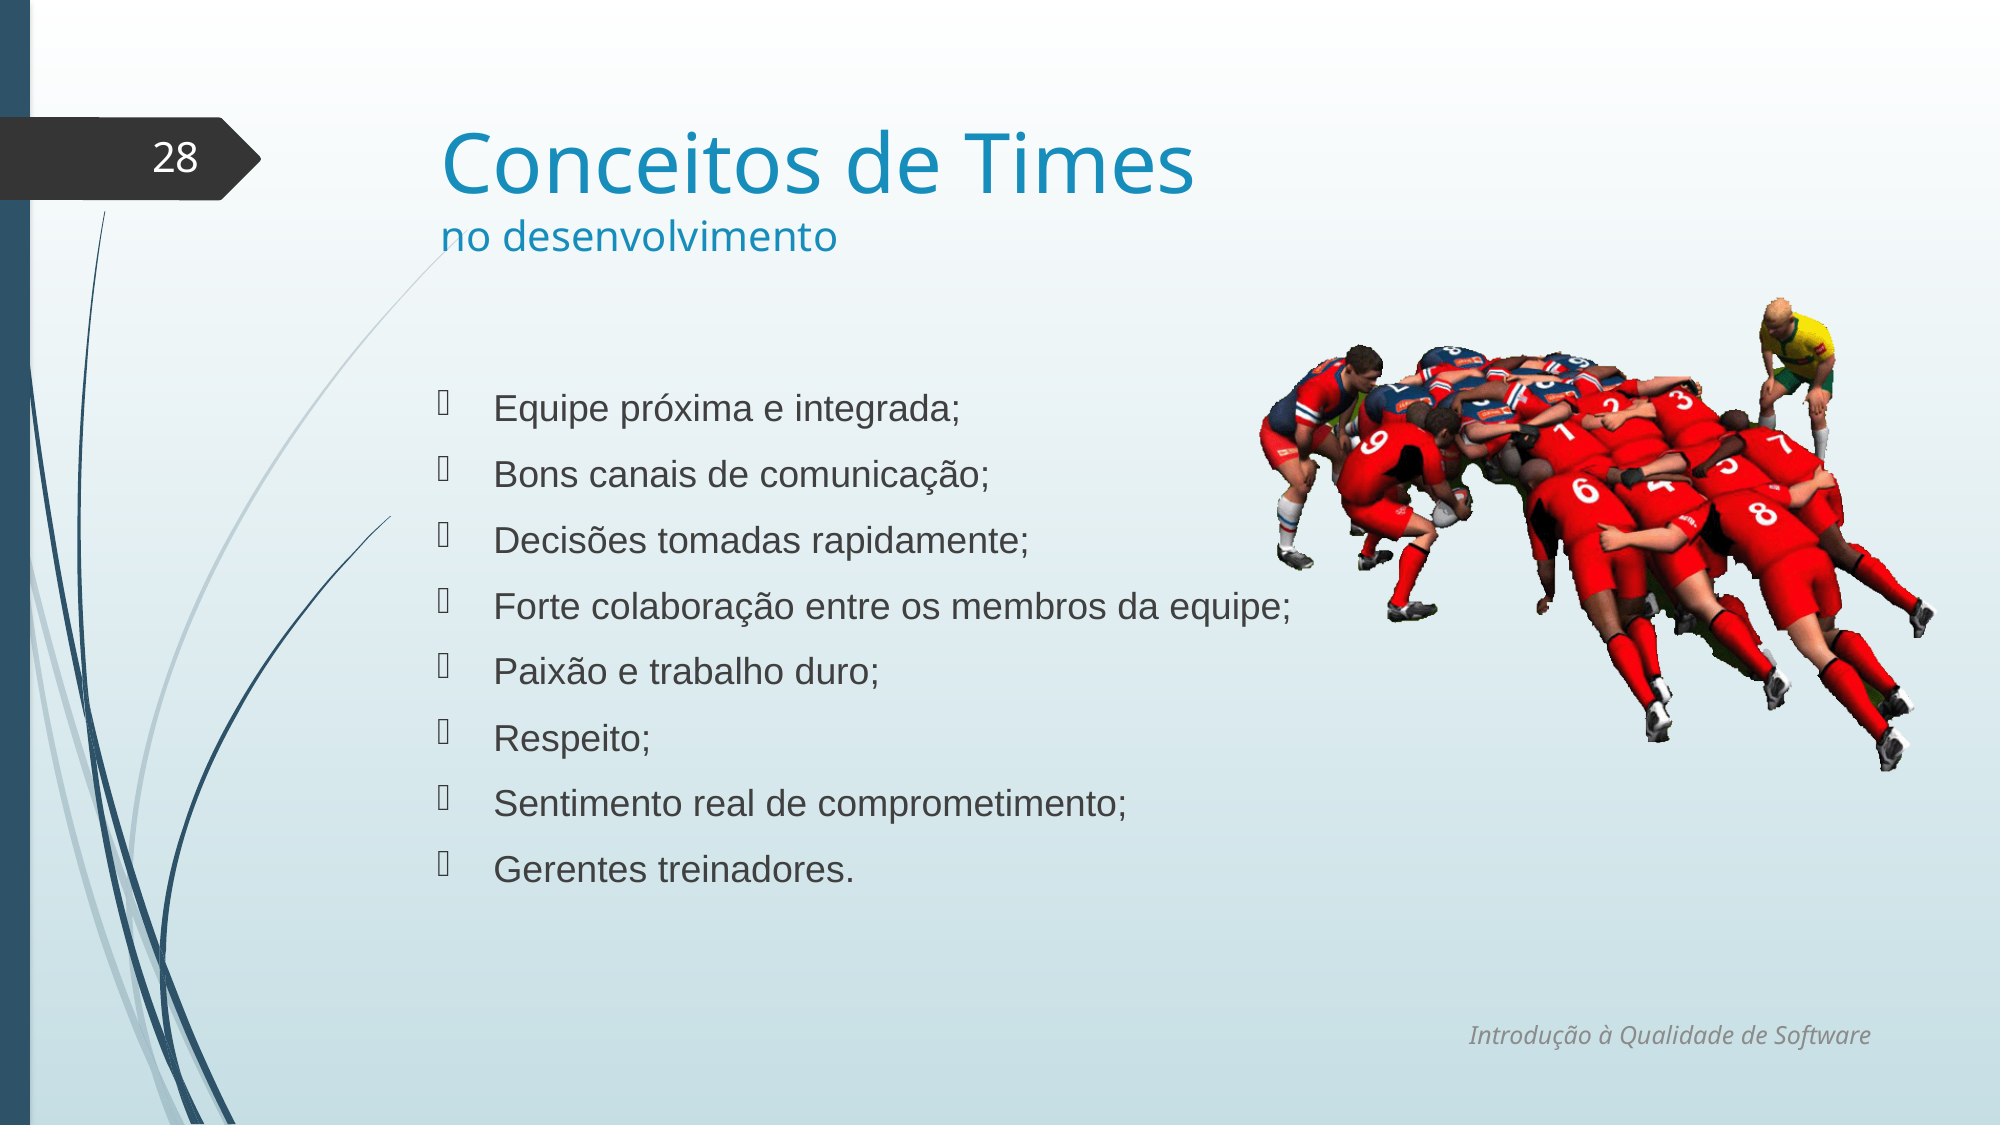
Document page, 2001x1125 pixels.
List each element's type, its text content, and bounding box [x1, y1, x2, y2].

picture [1255, 288, 1944, 778]
title Conceitos de Times no desenvolvimento [425, 102, 1888, 313]
list Equipe próxima e integrada; Bons canais de comunicação; Decisões tomadas rapidamente; Forte colaboração entre os membros da equipe; Paixão e trabalho duro; Respeito; Sentimento real de comprometimento; Gerentes treinadores. [422, 376, 1885, 962]
slide_number 28 [87, 129, 216, 190]
footer Introdução à Qualidade de Software [424, 1006, 1888, 1067]
